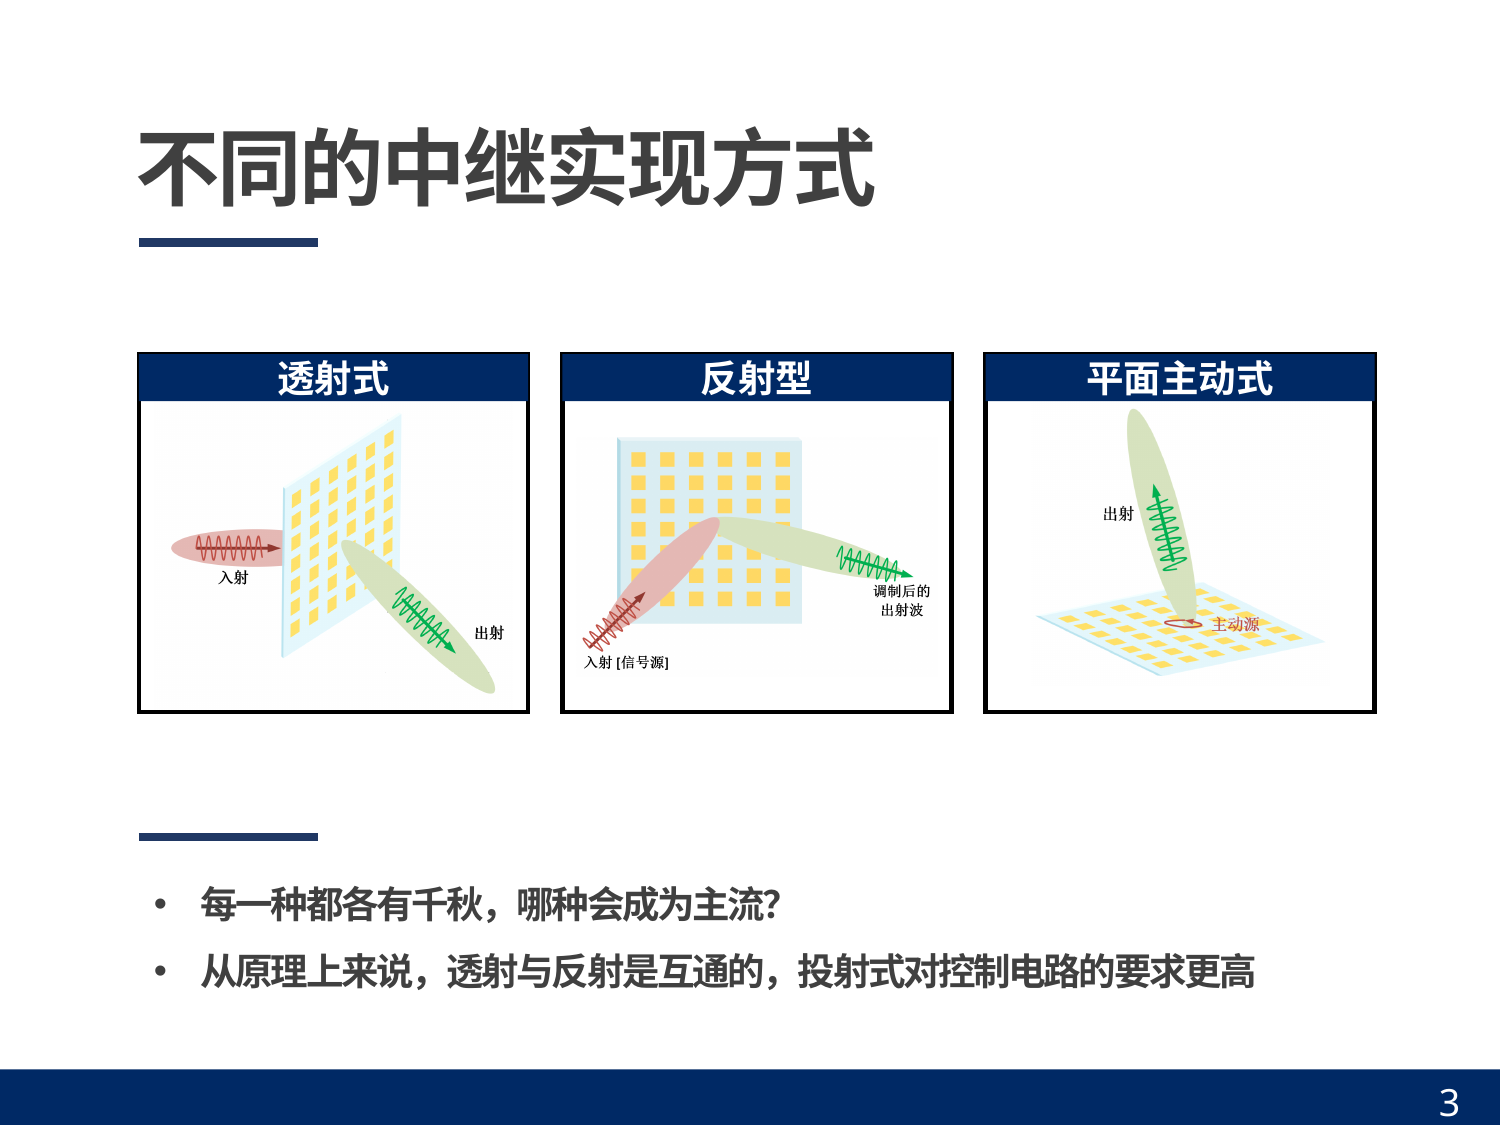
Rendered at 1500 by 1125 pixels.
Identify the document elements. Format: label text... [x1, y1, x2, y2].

text_box [0, 1068, 1500, 1125]
text_box [138, 402, 154, 712]
text_box 每一种都各有千秋，哪种会成为主流？ 从原理上来说，透射与反射是互通的，投射式对控制电路的要求更高 [138, 850, 1410, 1001]
picture [1031, 401, 1330, 686]
text_box [513, 402, 529, 712]
text_box 平面主动式 [985, 353, 1376, 402]
text_box [562, 402, 952, 712]
text_box [161, 345, 1281, 445]
picture [154, 401, 513, 712]
text_box 透射式 [138, 353, 529, 402]
text_box 反射型 [561, 353, 952, 402]
text_box [985, 402, 1375, 712]
text_box 3 [1399, 1072, 1500, 1125]
text_box 不同的中继实现方式 [120, 107, 1450, 224]
picture [576, 437, 938, 677]
